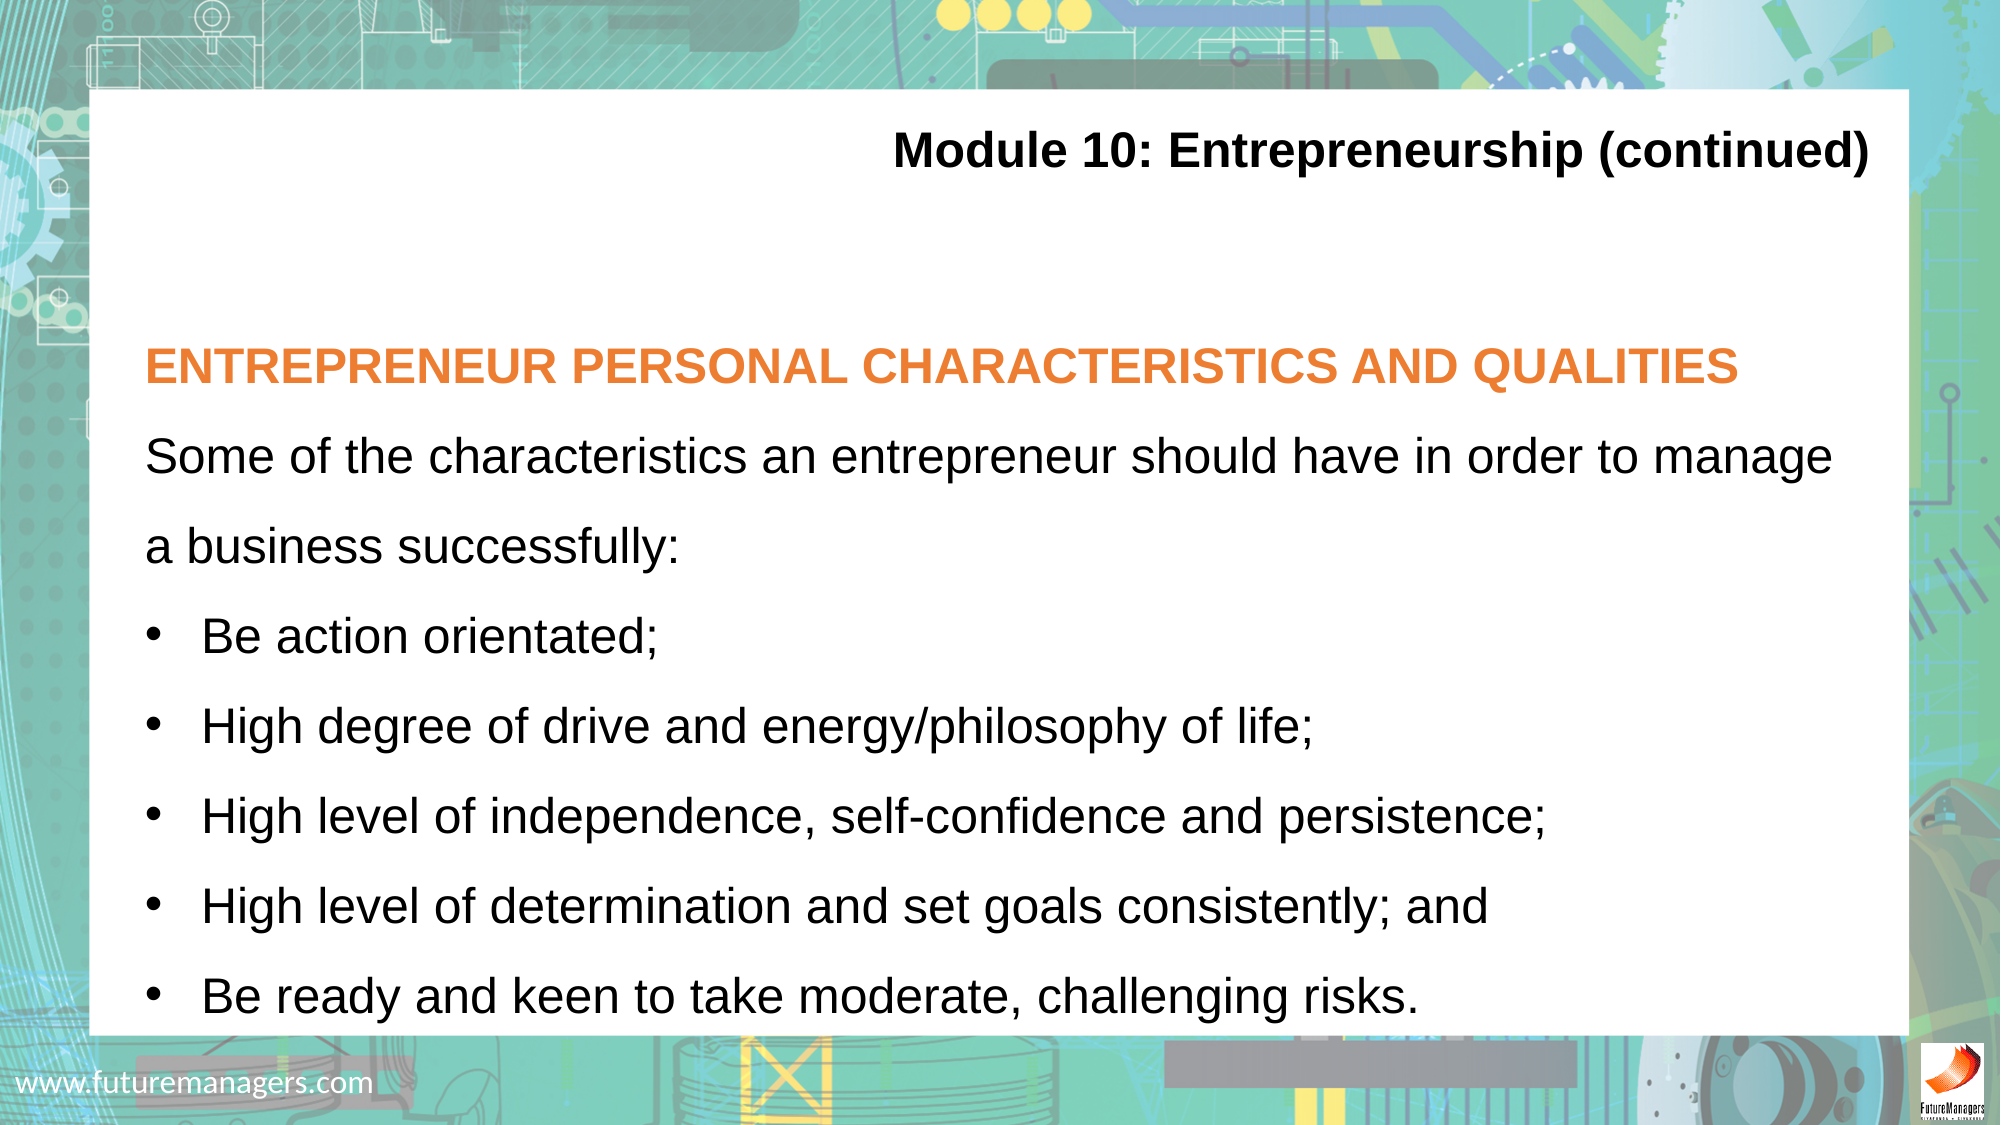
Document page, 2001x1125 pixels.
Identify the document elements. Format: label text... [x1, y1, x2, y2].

text_box [88, 88, 1910, 1037]
picture [1921, 1043, 1984, 1120]
text_box Module 10: Entrepreneurship (continued) [109, 109, 1886, 185]
text_box ENTREPRENEUR PERSONAL CHARACTERISTICS AND QUALITIES Some of the characteristics an entrepreneur should have in order to manage a business successfully: Be action orientated; High degree of drive and energy/philosophy of life; High level of independence, self-confidence and persistence; High level of determination and set goals consistently; and Be ready and keen to take moderate, challenging risks. [130, 295, 1869, 1031]
text_box www.futuremanagers.com [0, 1052, 1447, 1108]
